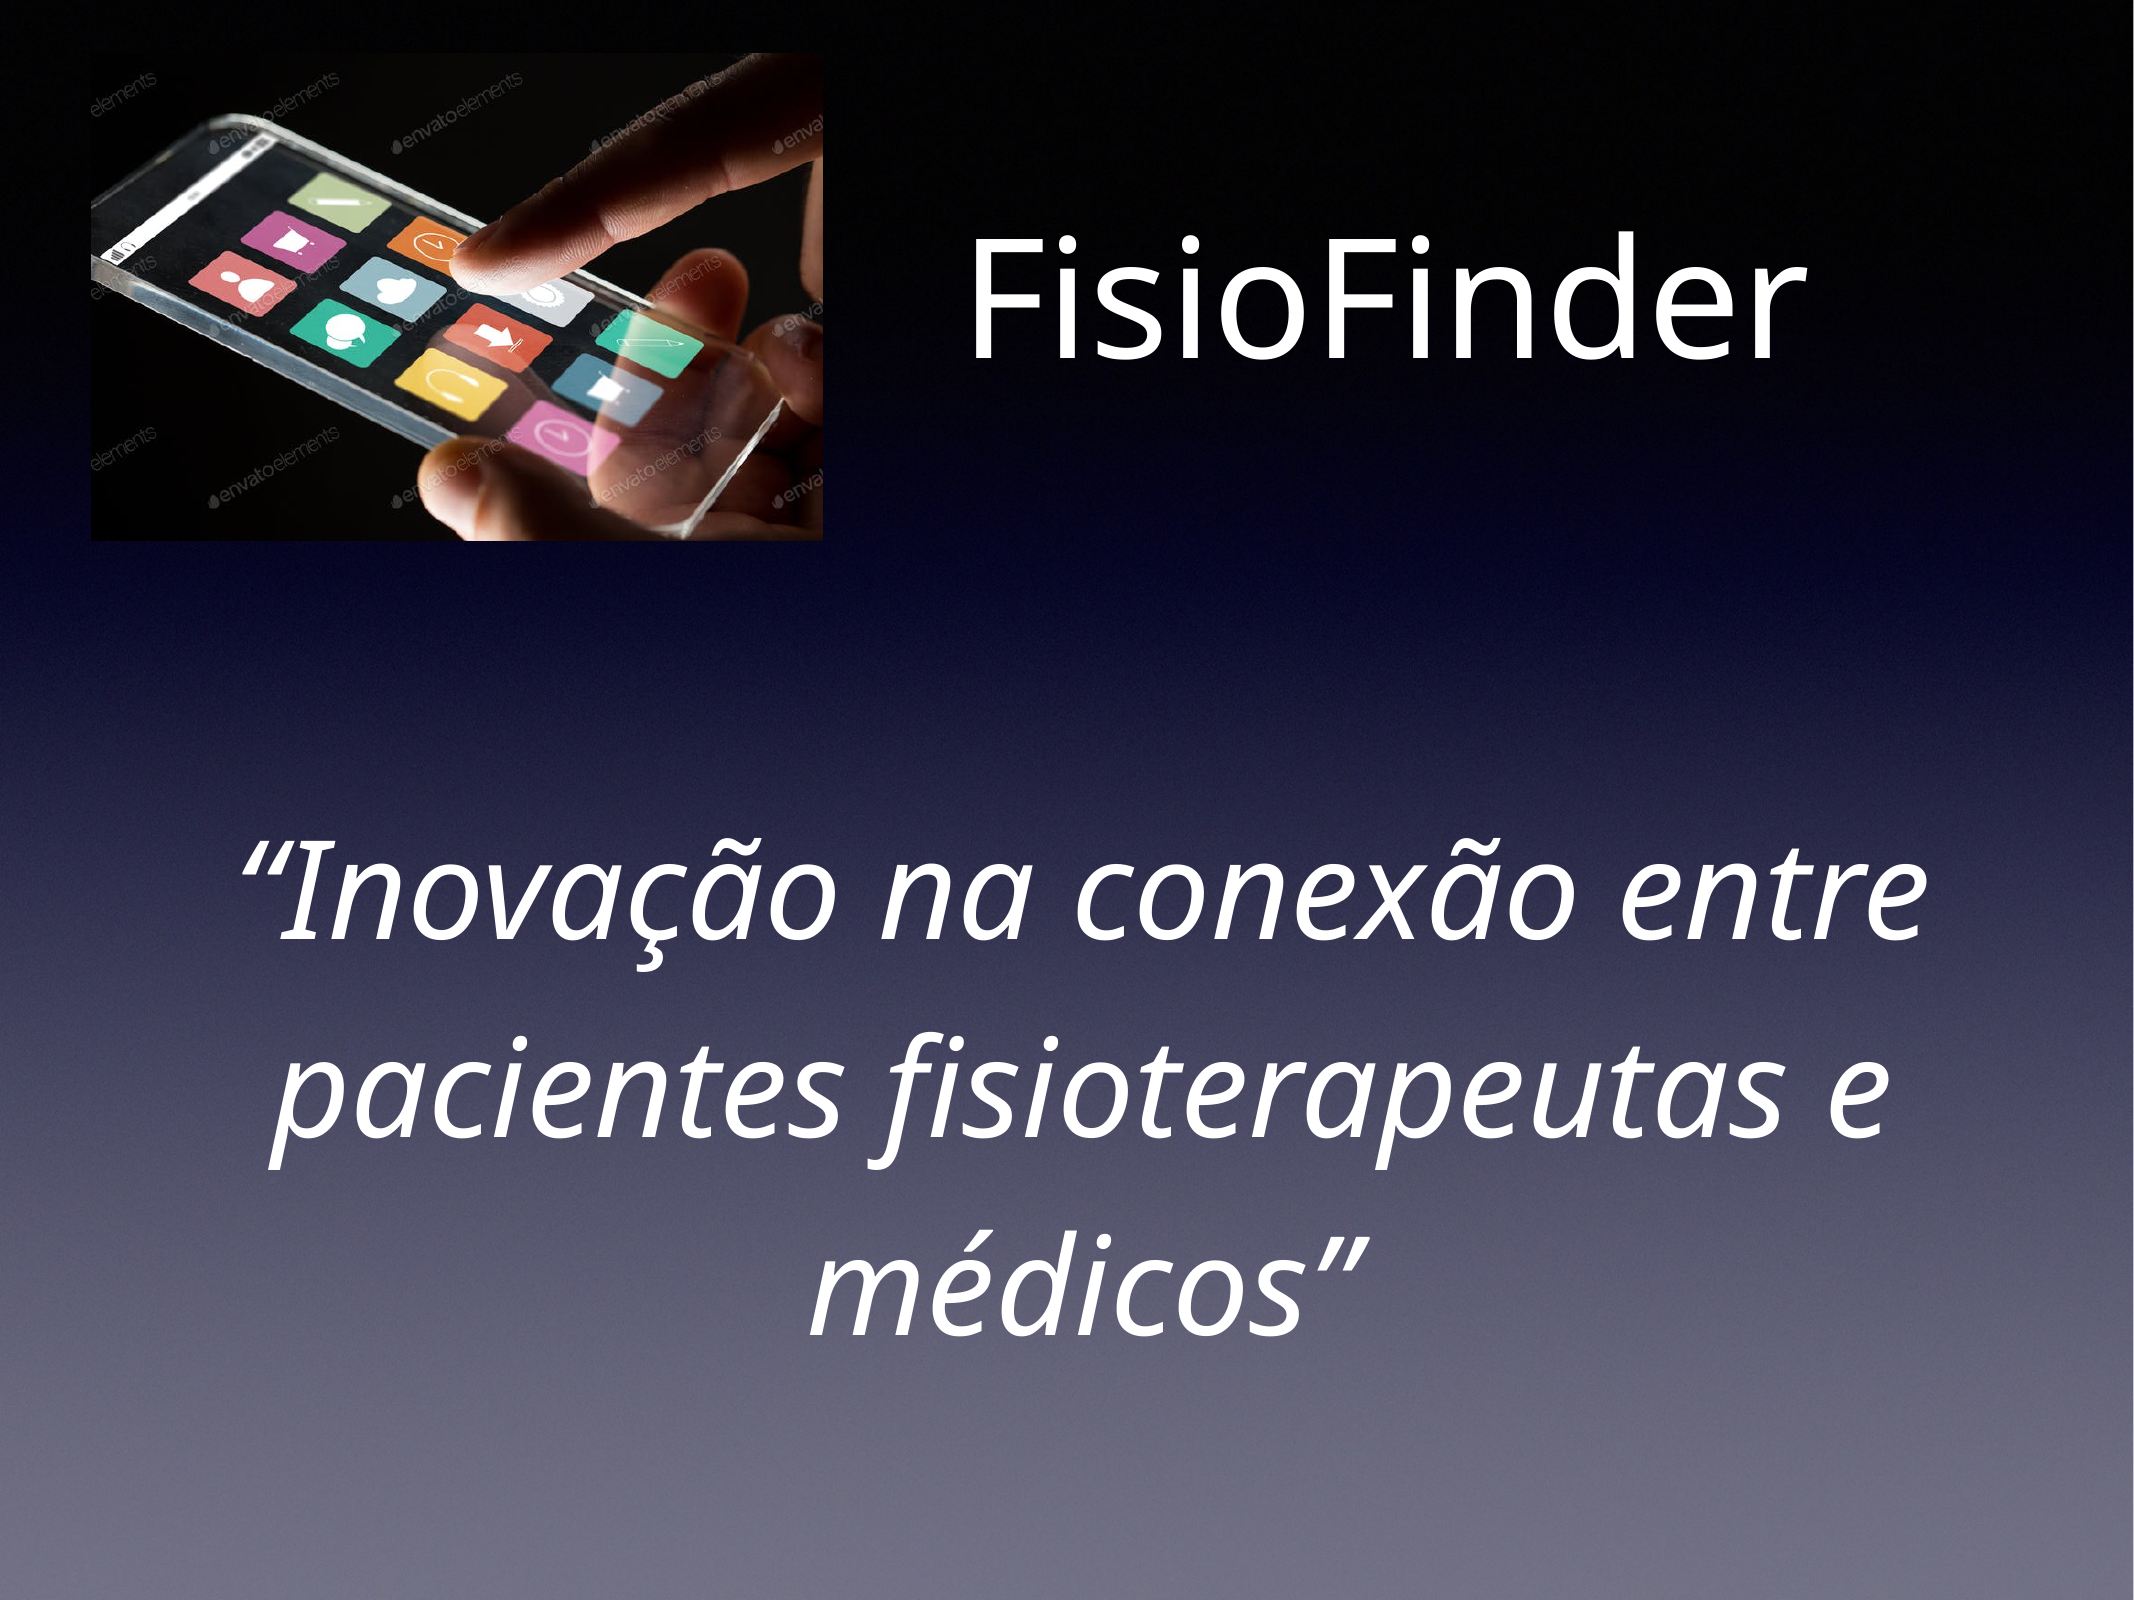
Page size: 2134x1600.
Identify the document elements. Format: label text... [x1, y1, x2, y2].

title FisioFinder [865, 140, 1907, 401]
text_box “Inovação na conexão entre pacientes fisioterapeutas e médicos” [123, 900, 2042, 1371]
picture [0, 0, 2134, 1600]
